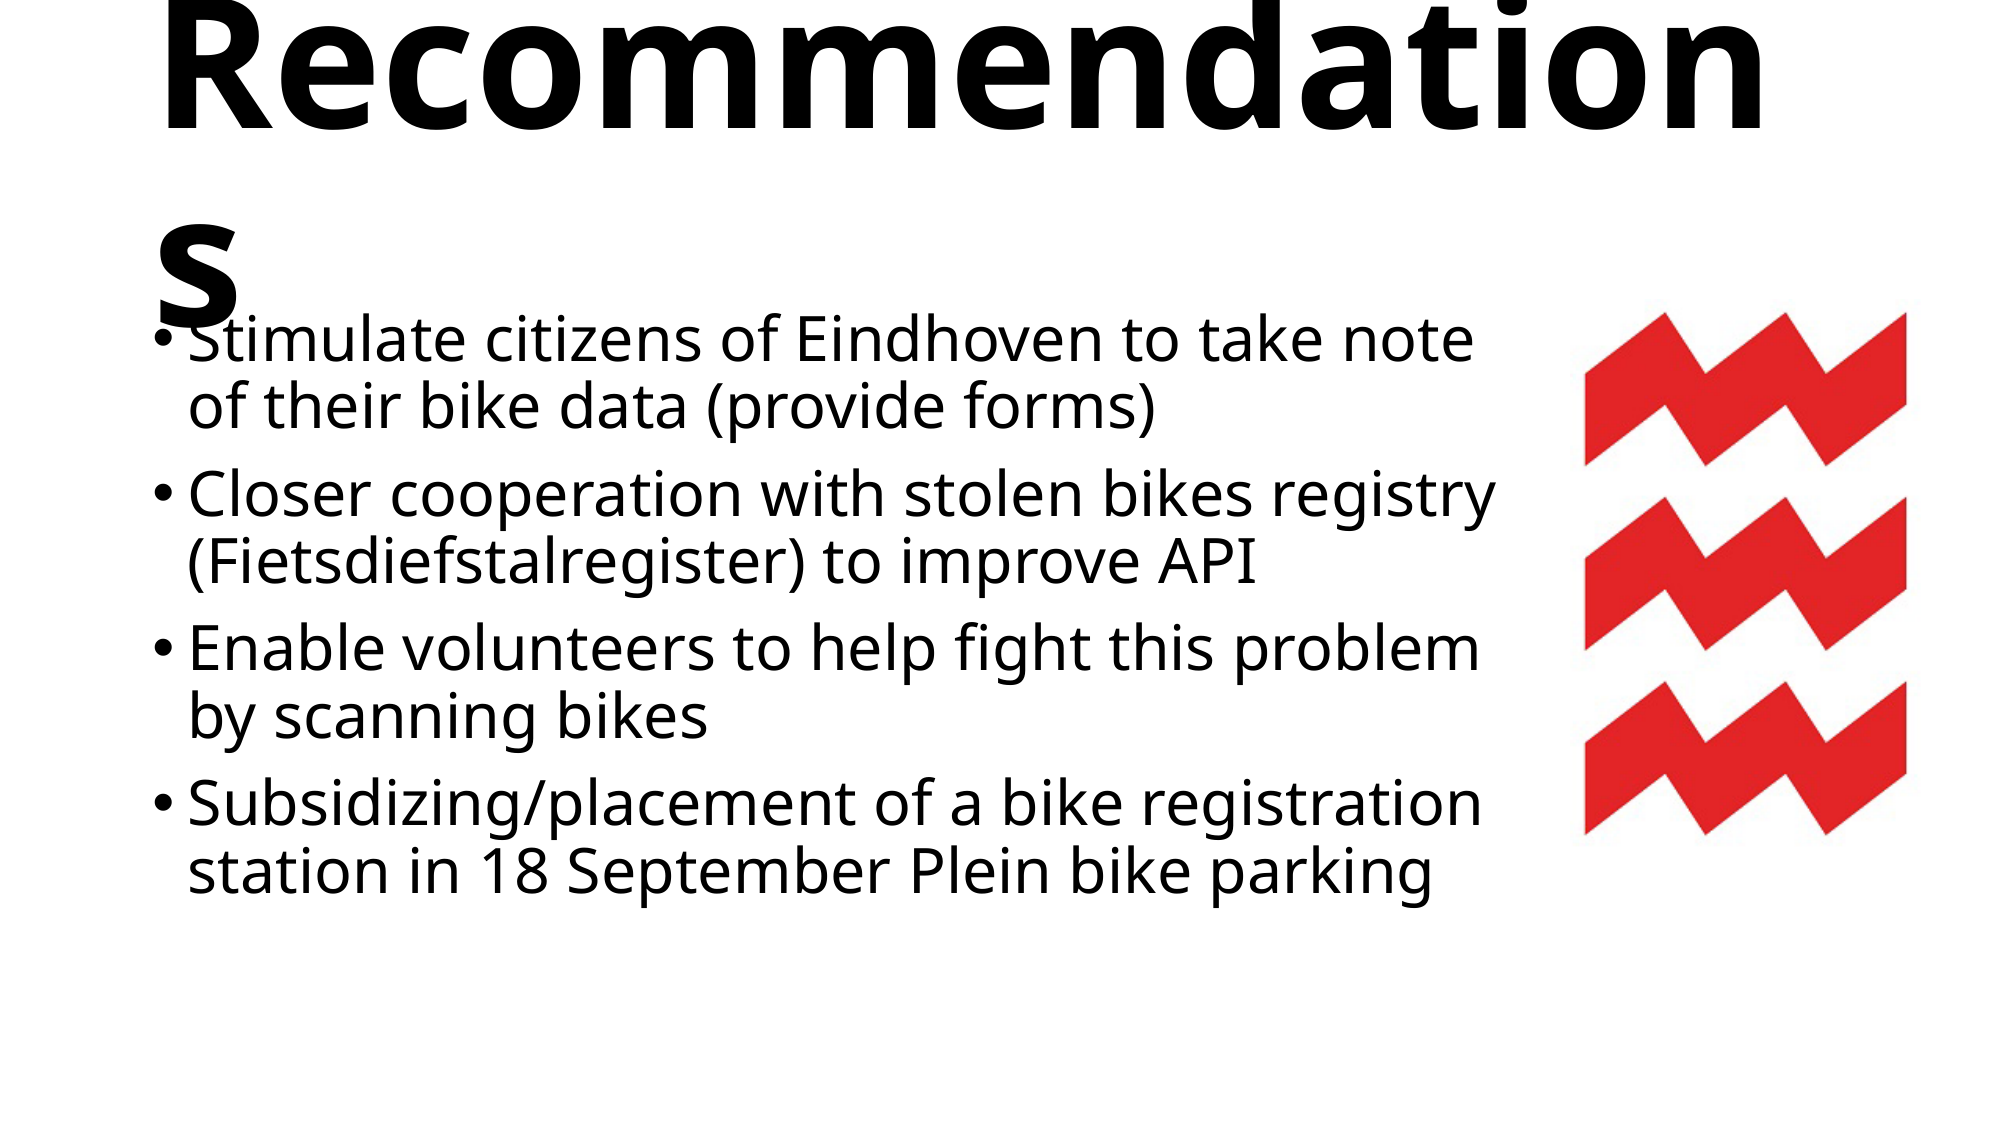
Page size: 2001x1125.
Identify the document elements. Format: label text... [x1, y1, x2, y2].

title Recommendations [137, 59, 1863, 278]
list Stimulate citizens of Eindhoven to take note of their bike data (provide forms) Closer cooperation with stolen bikes registry (Fietsdiefstalregister) to improve API Enable volunteers to help fight this problem by scanning bikes Subsidizing/placement of a bike registration station in 18 September Plein bike parking [137, 299, 1531, 1014]
picture [1570, 299, 1927, 848]
